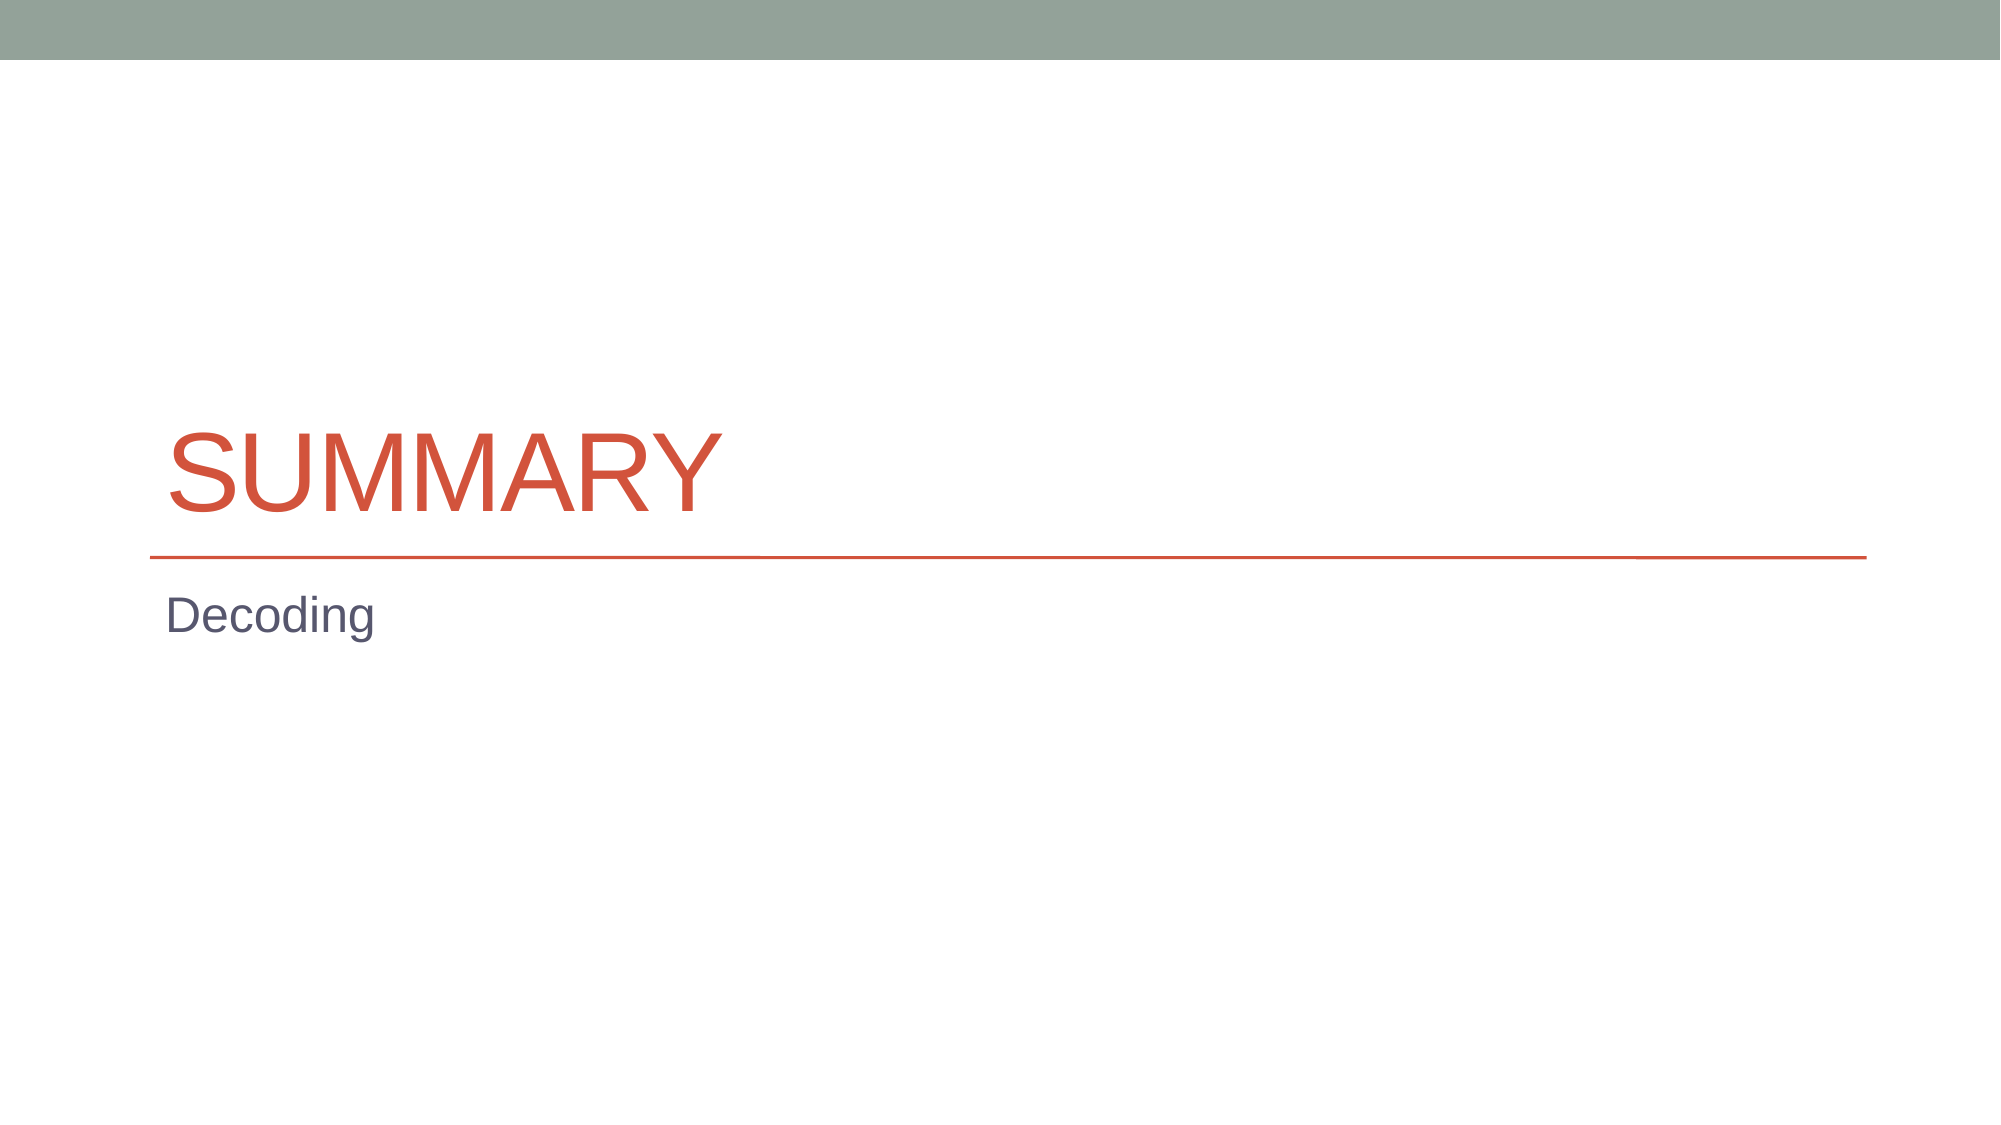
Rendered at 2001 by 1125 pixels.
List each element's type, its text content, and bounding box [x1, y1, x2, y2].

subtitle Decoding [150, 575, 1550, 863]
title summary [150, 224, 1867, 542]
